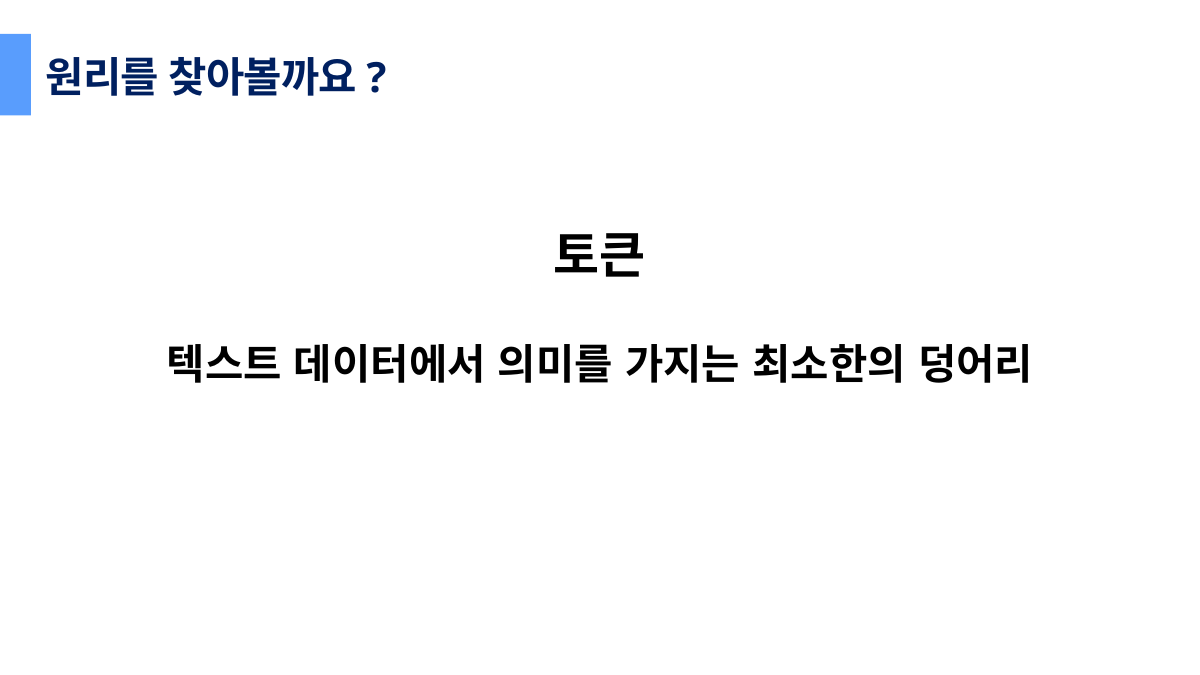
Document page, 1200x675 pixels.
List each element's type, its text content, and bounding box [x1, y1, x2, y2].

text_box 토큰 [538, 215, 661, 291]
text_box [0, 33, 32, 116]
text_box 원리를 찾아볼까요? [32, 43, 712, 109]
text_box 텍스트 데이터에서 의미를 가지는 최소한의 덩어리 [151, 330, 1049, 396]
